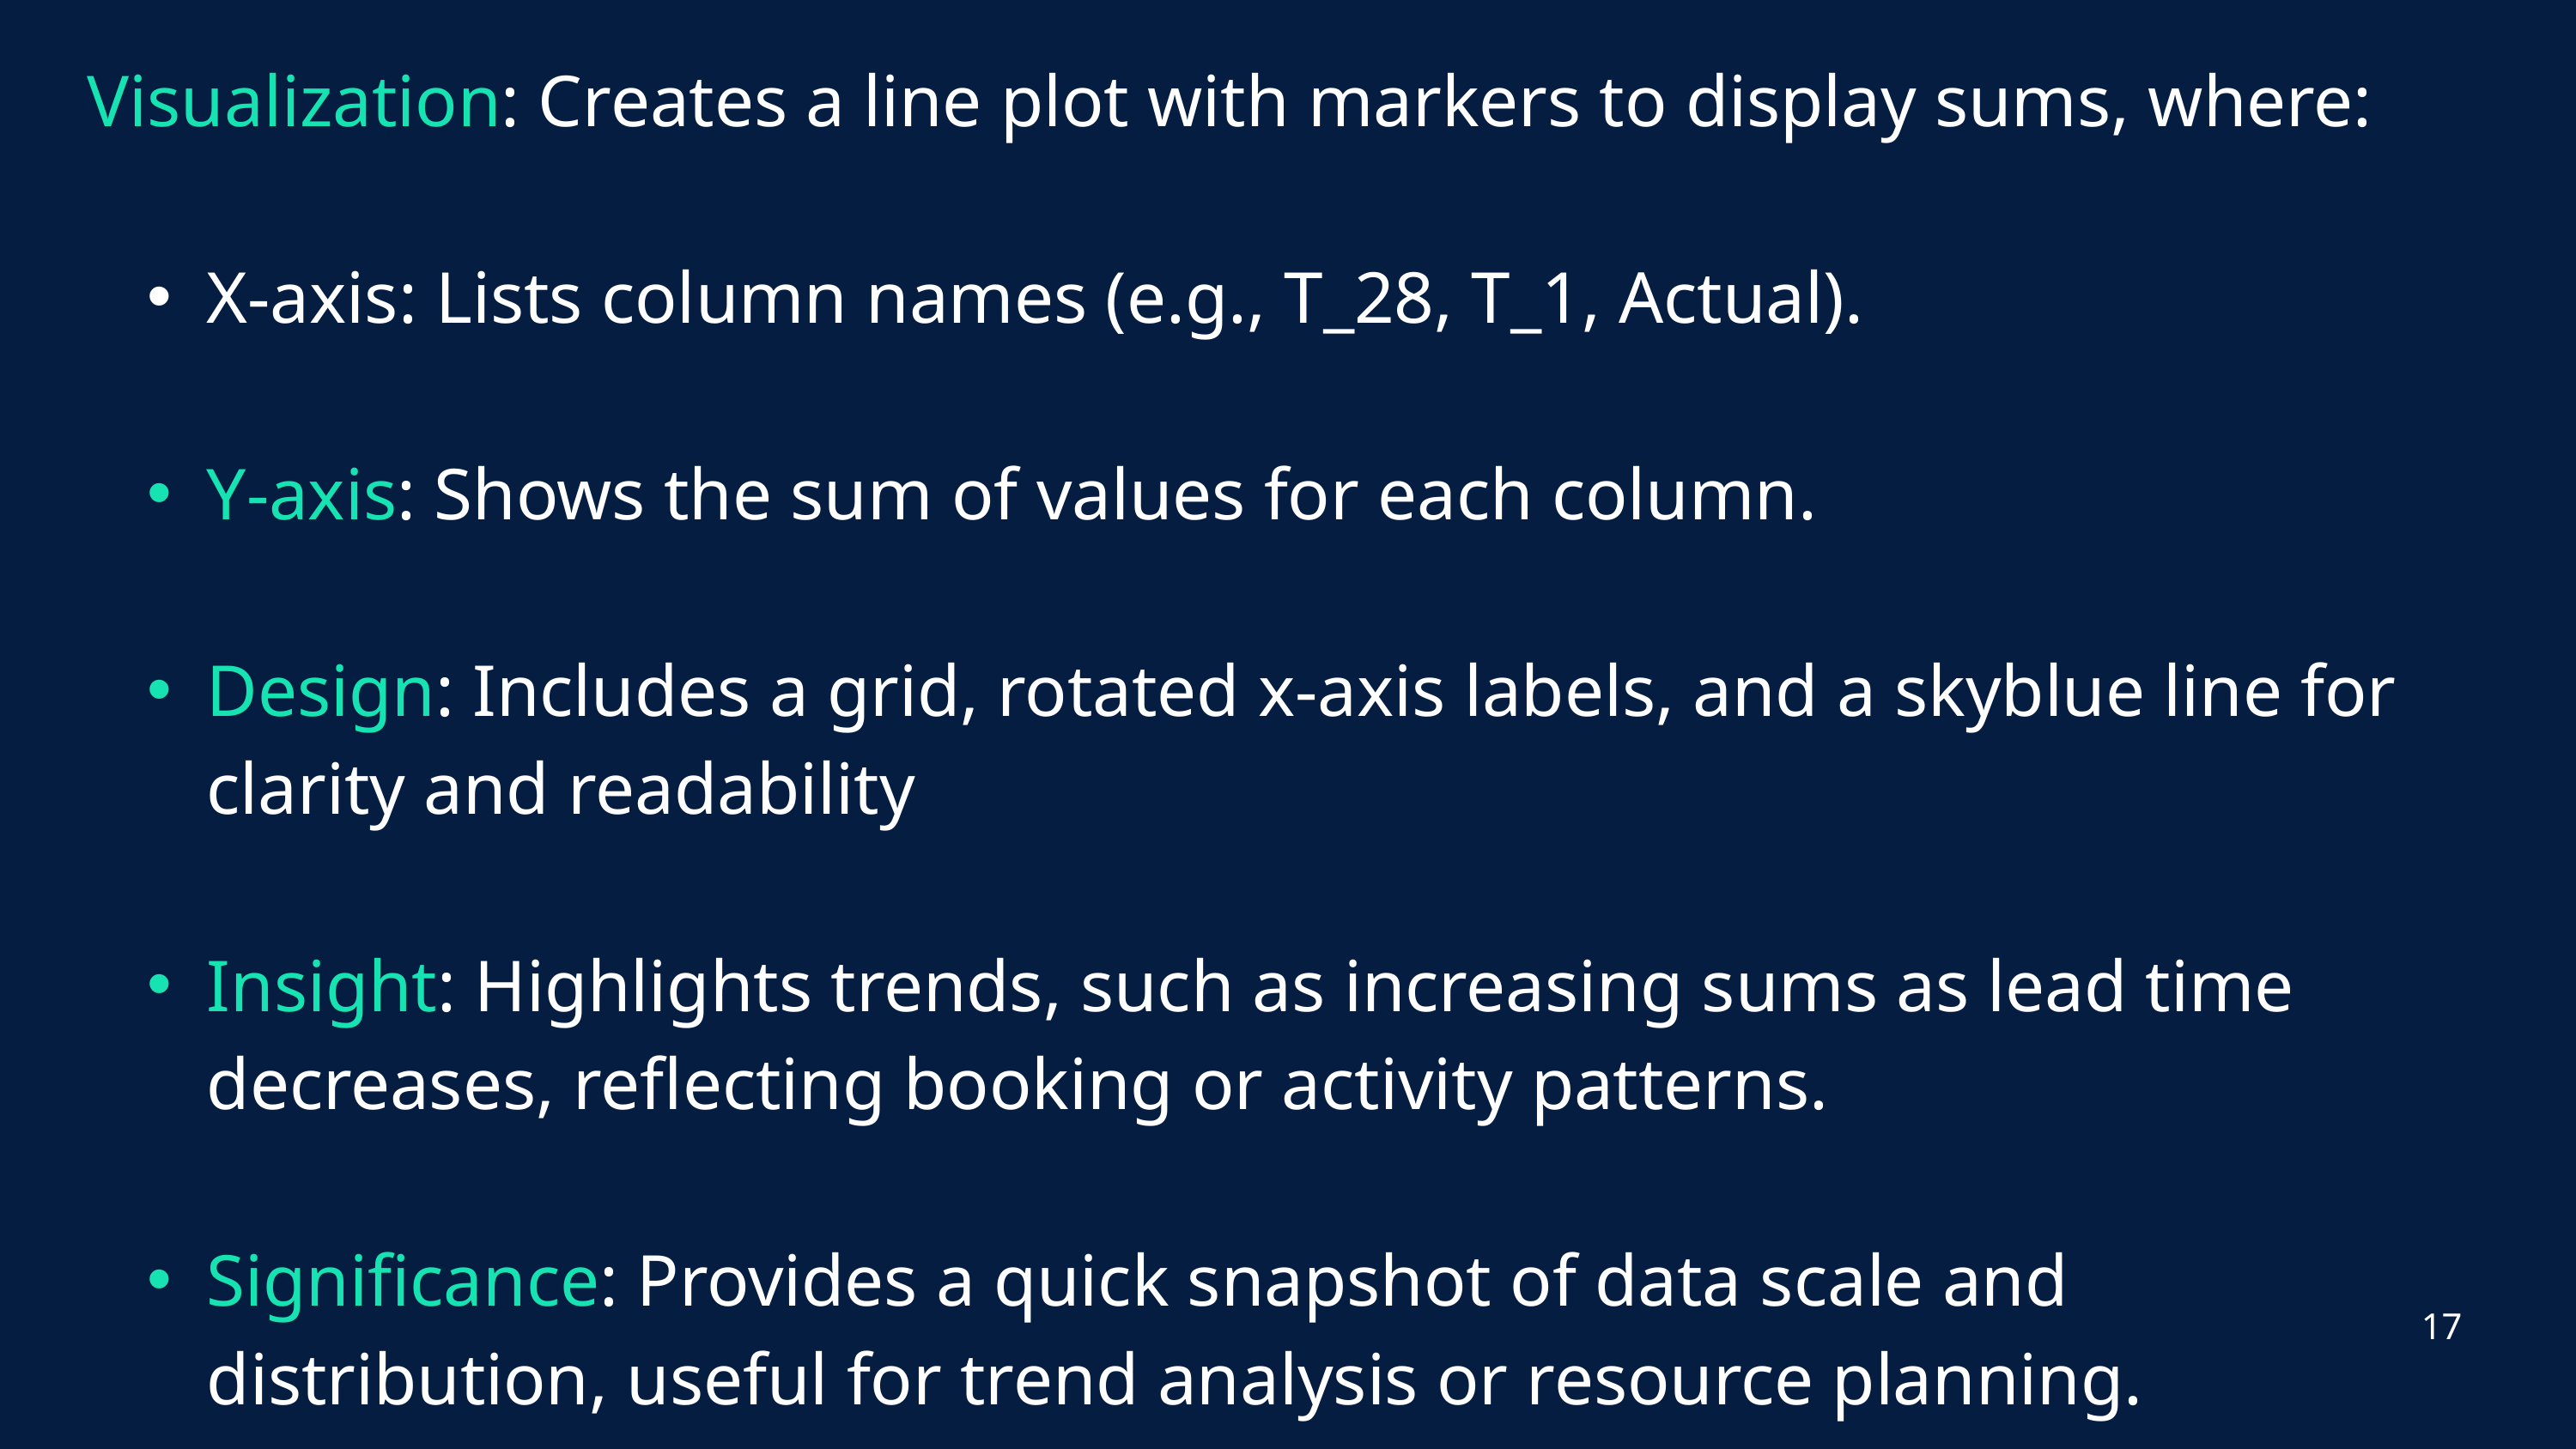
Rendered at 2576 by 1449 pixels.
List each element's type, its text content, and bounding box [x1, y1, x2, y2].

text_box 17 [2450, 1296, 2463, 1348]
text_box Visualization: Creates a line plot with markers to display sums, where: X-axis: Lists column names (e.g., T_28, T_1, Actual). Y-axis: Shows the sum of values for each column. Design: Includes a grid, rotated x-axis labels, and a skyblue line for clarity and readability Insight: Highlights trends, such as increasing sums as lead time decreases, reflecting booking or activity patterns. Significance: Provides a quick snapshot of data scale and distribution, useful for trend analysis or resource planning. [87, 42, 2450, 1419]
